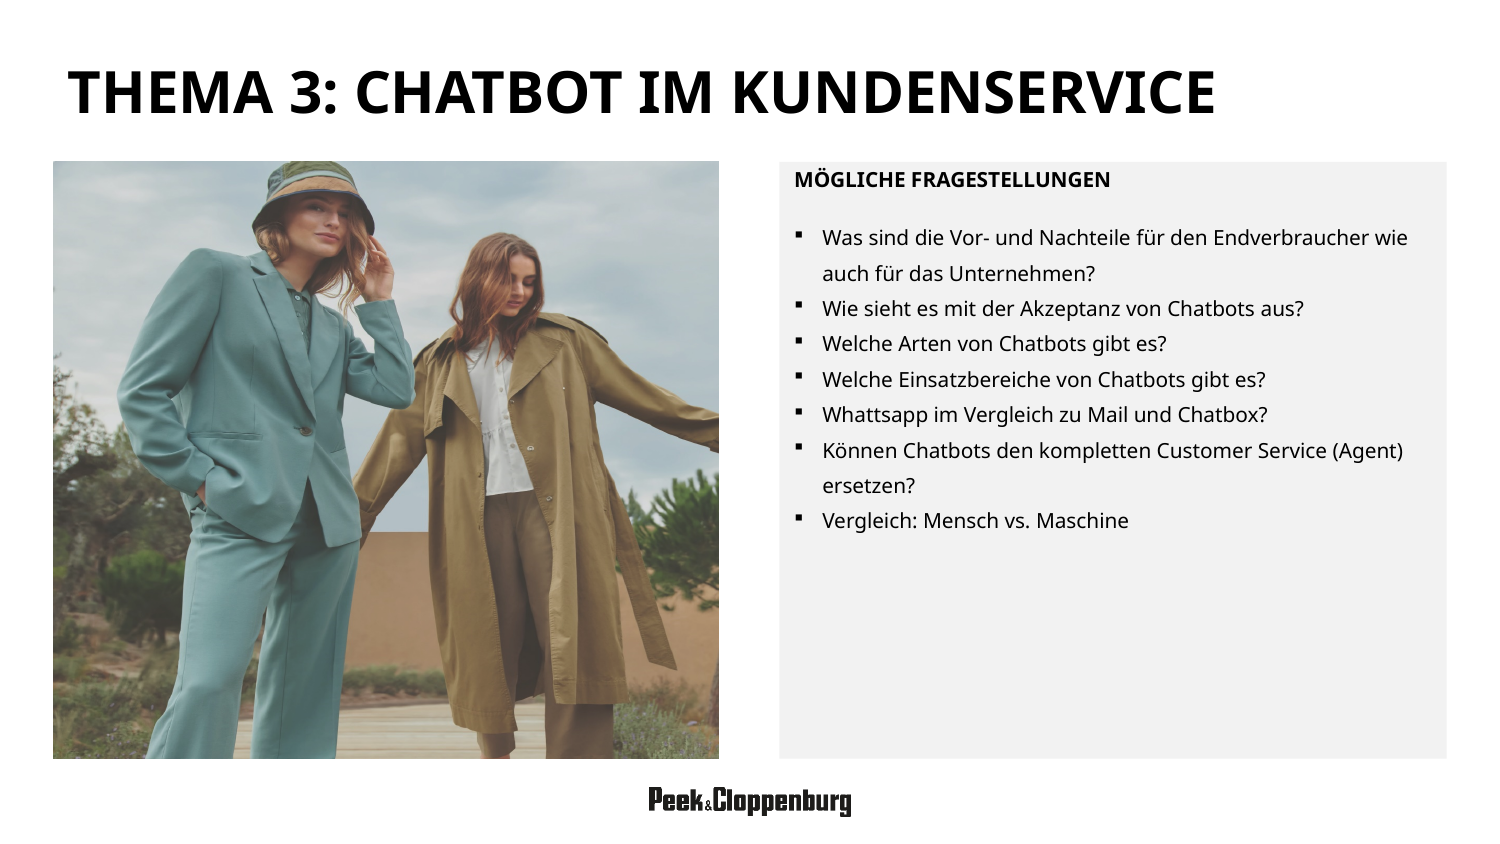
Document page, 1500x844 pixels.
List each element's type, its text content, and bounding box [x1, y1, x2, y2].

picture [52, 161, 720, 759]
text_box MÖGLICHE FRAGESTELLUNGEN Was sind die Vor- und Nachteile für den Endverbraucher wie auch für das Unternehmen? Wie sieht es mit der Akzeptanz von Chatbots aus? Welche Arten von Chatbots gibt es? Welche Einsatzbereiche von Chatbots gibt es? Whattsapp im Vergleich zu Mail und Chatbox? Können Chatbots den kompletten Customer Service (Agent) ersetzen? Vergleich: Mensch vs. Maschine [779, 161, 1447, 759]
picture [649, 787, 851, 817]
title THEMA 3: CHATBOT IM KUNDENSERVICE [53, 55, 1447, 133]
